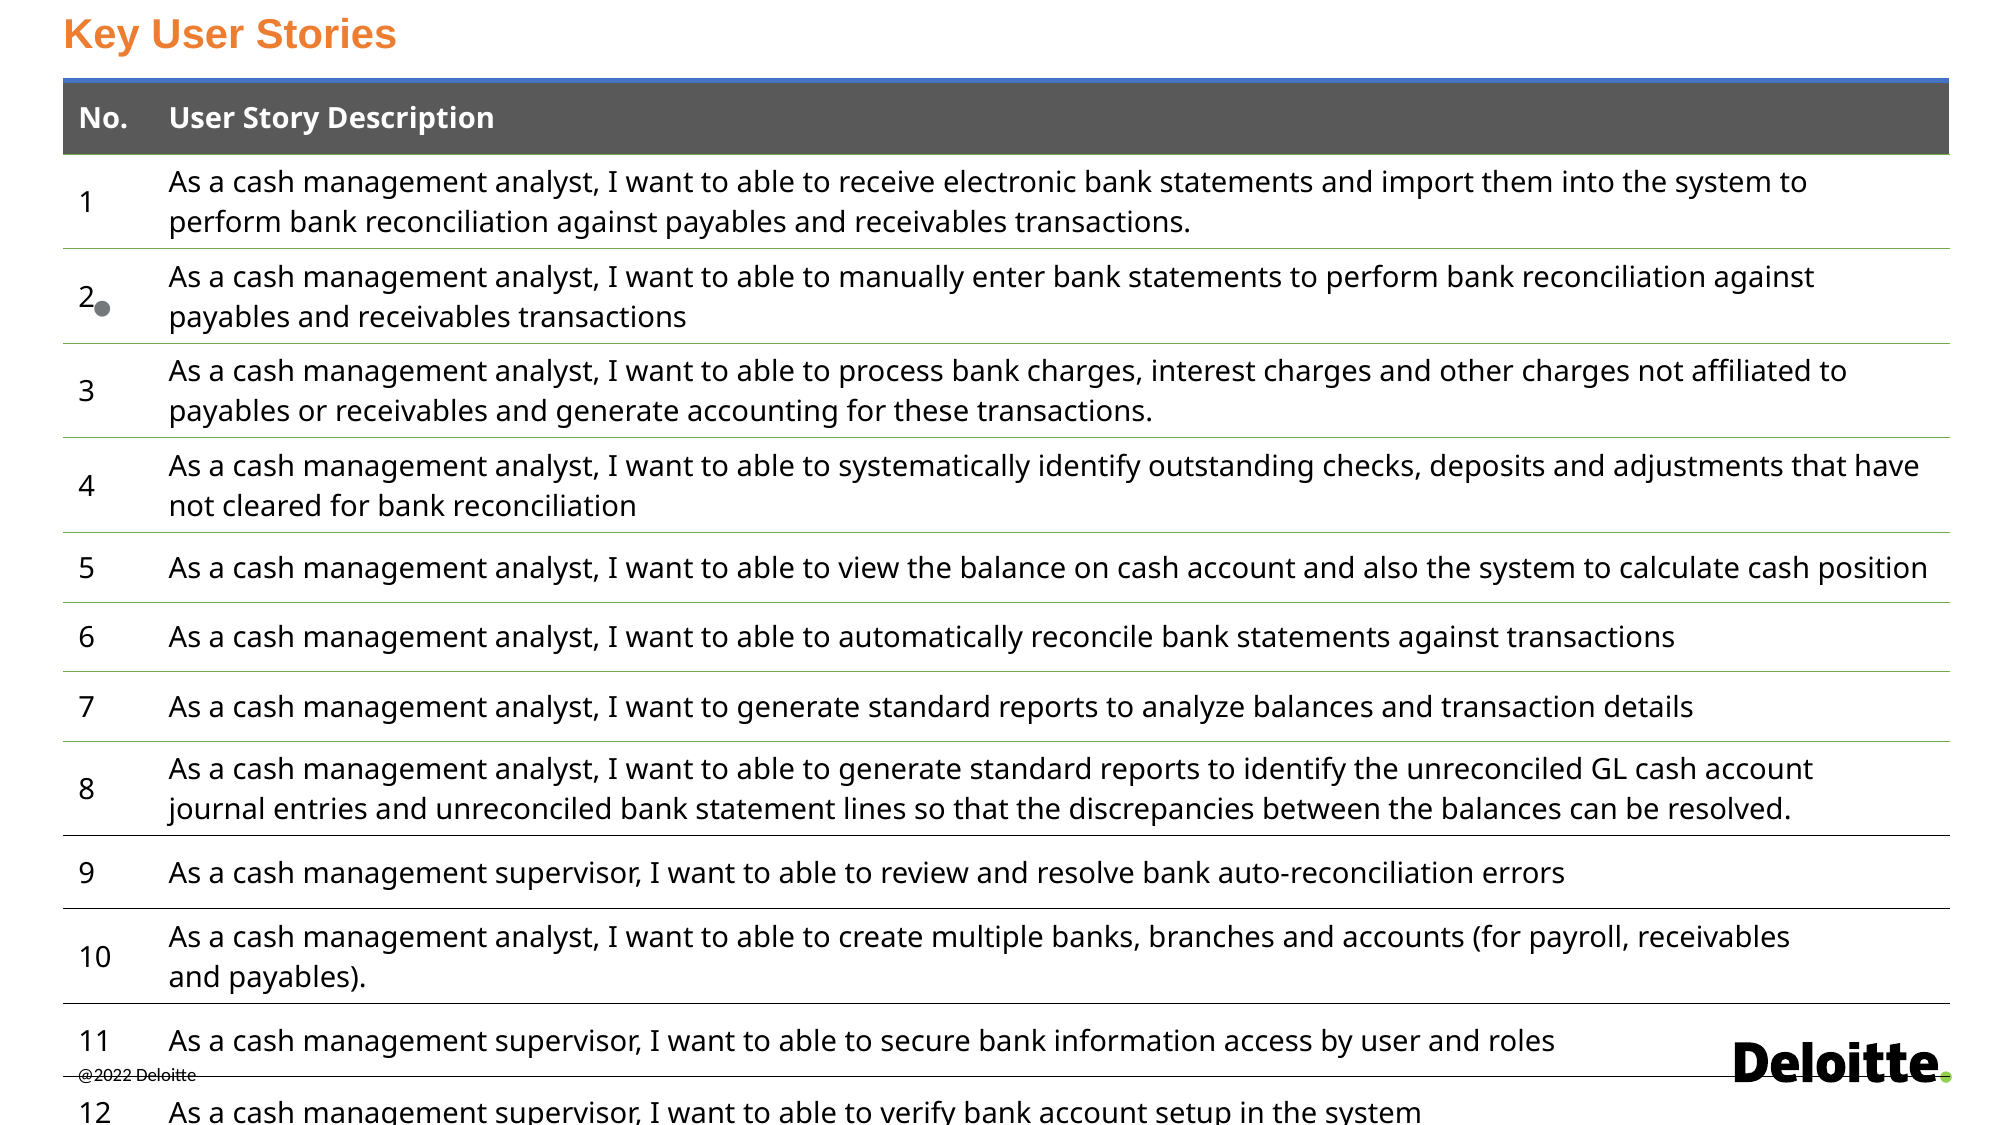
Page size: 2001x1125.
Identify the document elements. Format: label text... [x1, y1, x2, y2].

table_cell As a cash management supervisor, I want to able to secure bank information access by user and roles​ [154, 1004, 1950, 1076]
table_cell As a cash management analyst, I want to able to manually enter bank statements to perform bank reconciliation against payables and receivables transactions​ [154, 249, 1950, 343]
table_cell 9​ [63, 836, 154, 908]
table_cell As a cash management analyst, I want to able to automatically reconcile bank statements against transactions​ [154, 603, 1950, 671]
table_cell As a cash management analyst, I want to able to view the balance on cash account and also the system to calculate cash position​ [154, 533, 1950, 602]
table_cell As a cash management analyst, I want to able to generate standard reports to identify the unreconciled GL cash account journal entries and unreconciled bank statement lines so that the discrepancies between the balances can be resolved.​ [154, 742, 1950, 835]
table_header No. [63, 83, 154, 154]
table_cell 8​ [63, 742, 154, 835]
table_cell 5​ [63, 533, 154, 602]
table_cell 12 [63, 1077, 154, 1125]
table_header User Story Description [154, 83, 1949, 154]
table_cell 2​ [63, 249, 154, 343]
table_cell 3​ [63, 344, 154, 437]
table_cell As a cash management supervisor, I want to able to review and resolve bank auto-reconciliation errors ​ [154, 836, 1950, 908]
table_cell 1​ [63, 155, 154, 248]
table_cell As a cash management analyst, I want to able to systematically identify outstanding checks, deposits and adjustments that have not cleared for bank reconciliation​ [154, 438, 1950, 532]
table_cell As a cash management analyst, I want to generate standard reports to analyze balances and transaction details​ [154, 672, 1950, 741]
table_cell As a cash management analyst, I want to able to create multiple banks, branches and accounts (for payroll, receivables and payables). ​ [154, 909, 1950, 1003]
table_cell 6​ [63, 603, 154, 671]
table_cell 10 [63, 909, 154, 1003]
table_cell As a cash management analyst, I want to able to process bank charges, interest charges and other charges not affiliated to payables or receivables and generate accounting for these transactions.​ [154, 344, 1950, 437]
table_cell As a cash management analyst, I want to able to receive electronic bank statements and import them into the system to perform bank reconciliation against payables and receivables transactions. ​ [154, 155, 1950, 248]
title Key User Stories [63, 12, 1910, 69]
table_cell 7​ [63, 672, 154, 741]
table_cell 11 [63, 1004, 154, 1076]
table_cell As a cash management supervisor, I want to able to verify bank account setup in the system​ [154, 1077, 1950, 1125]
table_cell 4​ [63, 438, 154, 532]
